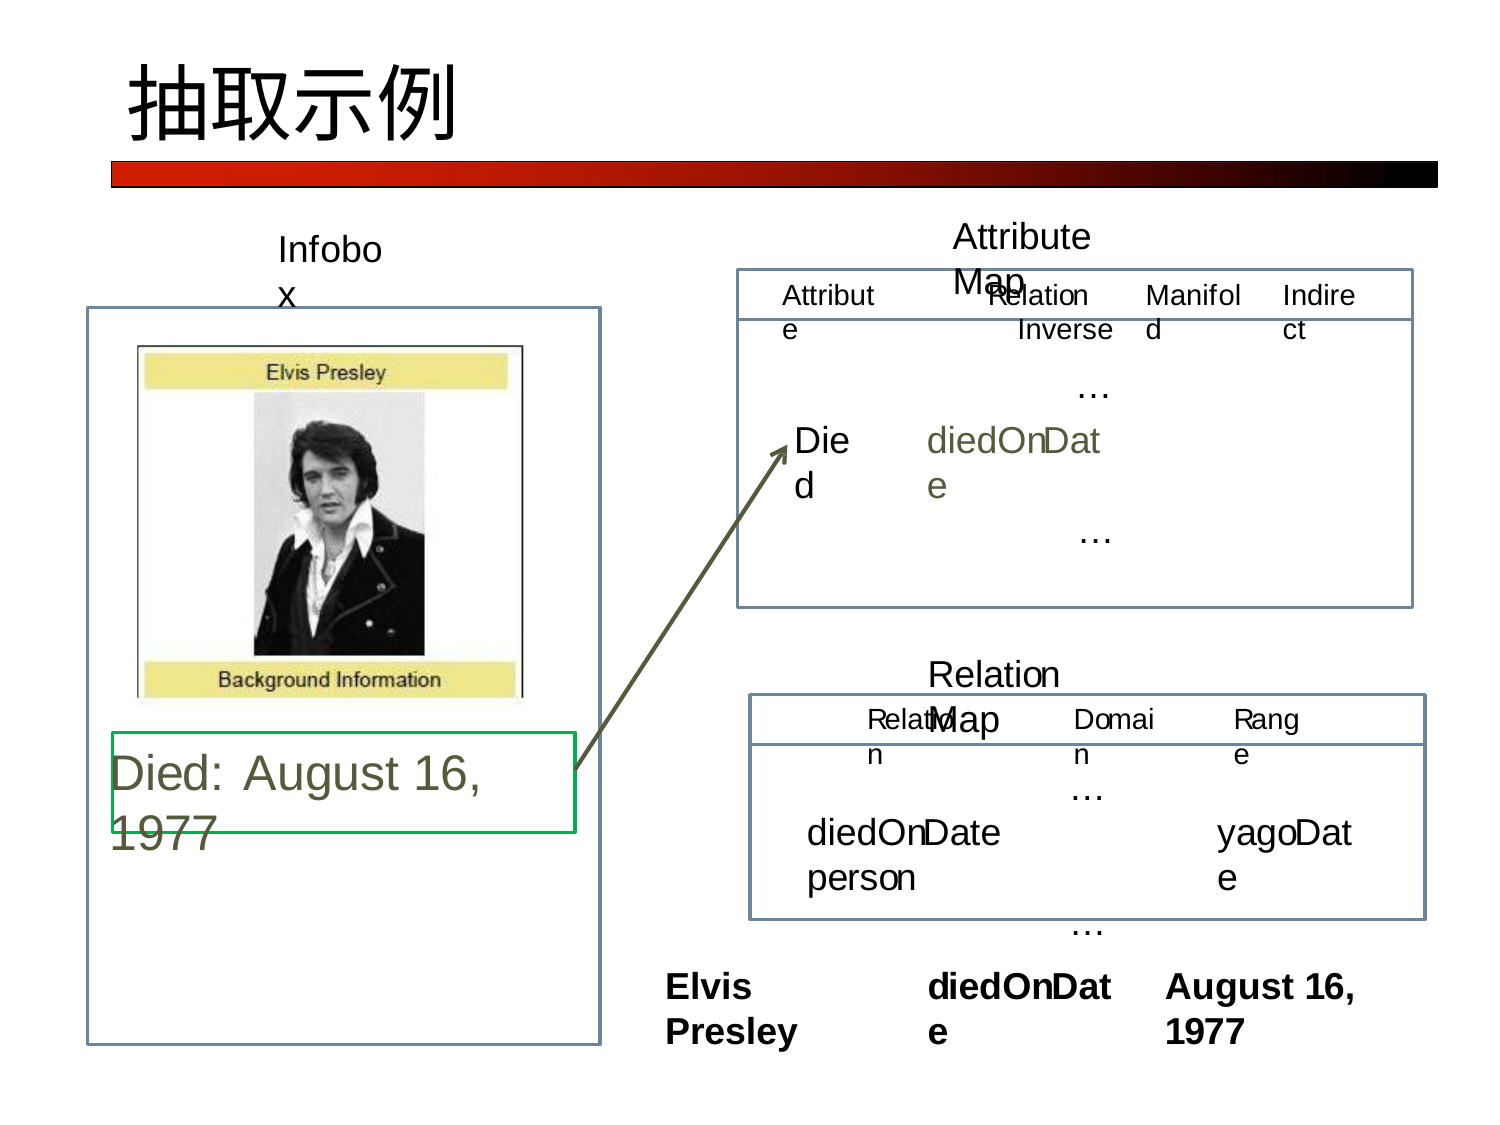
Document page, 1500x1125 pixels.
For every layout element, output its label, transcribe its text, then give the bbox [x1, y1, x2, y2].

text_box Attribute [780, 275, 885, 314]
title 抽取示例 [124, 51, 1376, 154]
text_box … [1074, 506, 1117, 554]
text_box diedOnDate [925, 962, 1117, 1011]
text_box yagoDate [1215, 807, 1371, 856]
text_box diedOnDate [924, 416, 1115, 465]
text_box [737, 319, 1413, 608]
text_box Indirect [1280, 275, 1371, 314]
text_box Domain [1071, 700, 1164, 739]
text_box August 16, 1977 [1162, 962, 1426, 1011]
text_box Relation [865, 700, 963, 739]
text_box [137, 344, 525, 706]
text_box Range [1231, 700, 1310, 739]
text_box Relation Inverse … [905, 275, 1116, 374]
text_box [749, 694, 1425, 744]
text_box Elvis Presley [662, 962, 863, 1011]
text_box Died [792, 416, 867, 465]
text_box Relation Map [925, 650, 1130, 694]
text_box Attribute Map [950, 212, 1165, 261]
text_box Manifold [1143, 275, 1253, 314]
text_box [737, 269, 1413, 319]
text_box … diedOnDate person … [804, 762, 1147, 901]
text_box [87, 307, 600, 1045]
text_box Infobox [275, 224, 392, 273]
text_box [573, 444, 788, 771]
text_box Died: August 16, 1977 [107, 740, 580, 804]
text_box [749, 744, 1425, 920]
picture [112, 162, 1436, 186]
